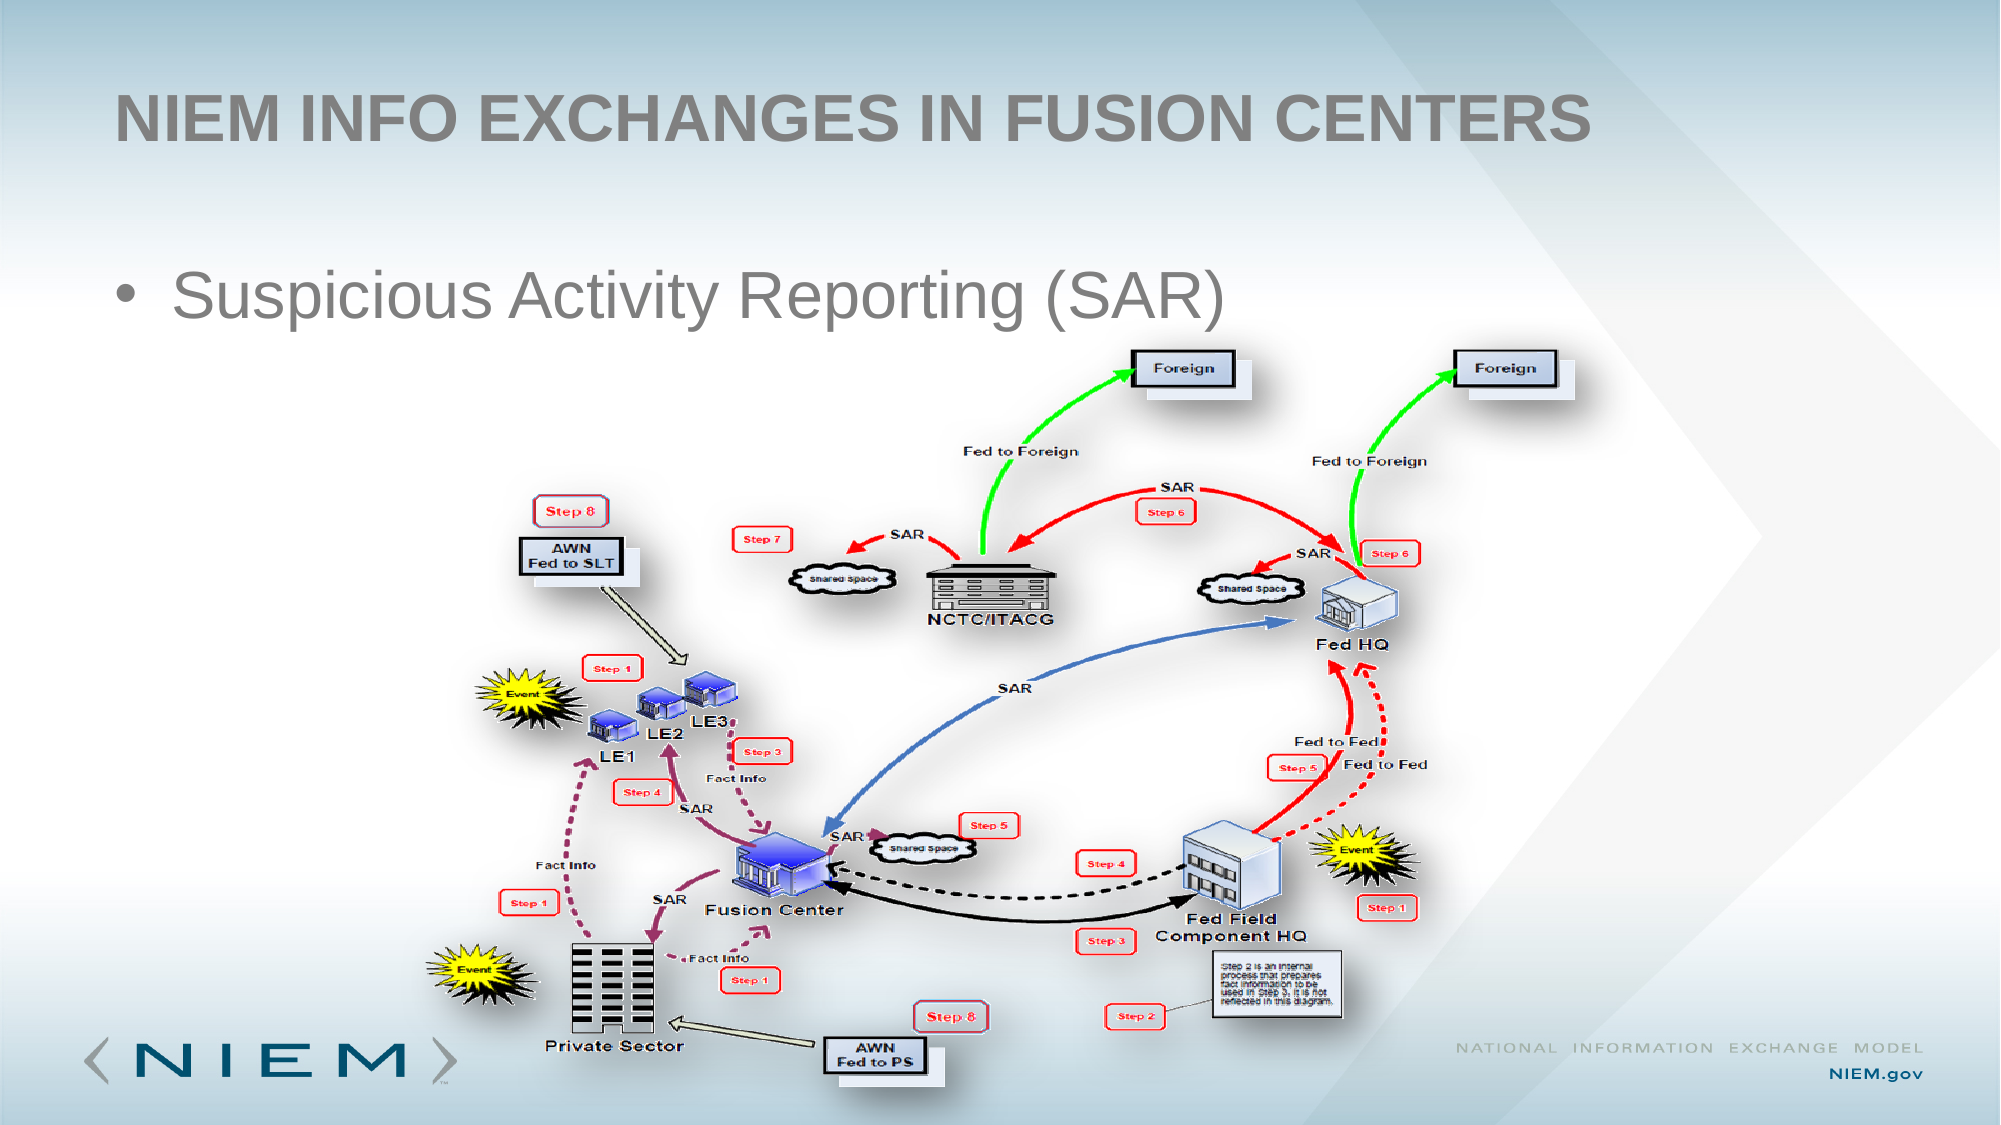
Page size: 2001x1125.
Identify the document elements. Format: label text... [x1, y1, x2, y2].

title NIEM Info Exchanges in Fusion Centers [99, 82, 1900, 216]
list Suspicious Activity Reporting (SAR) [99, 244, 1900, 1005]
picture [0, 0, 2000, 1125]
